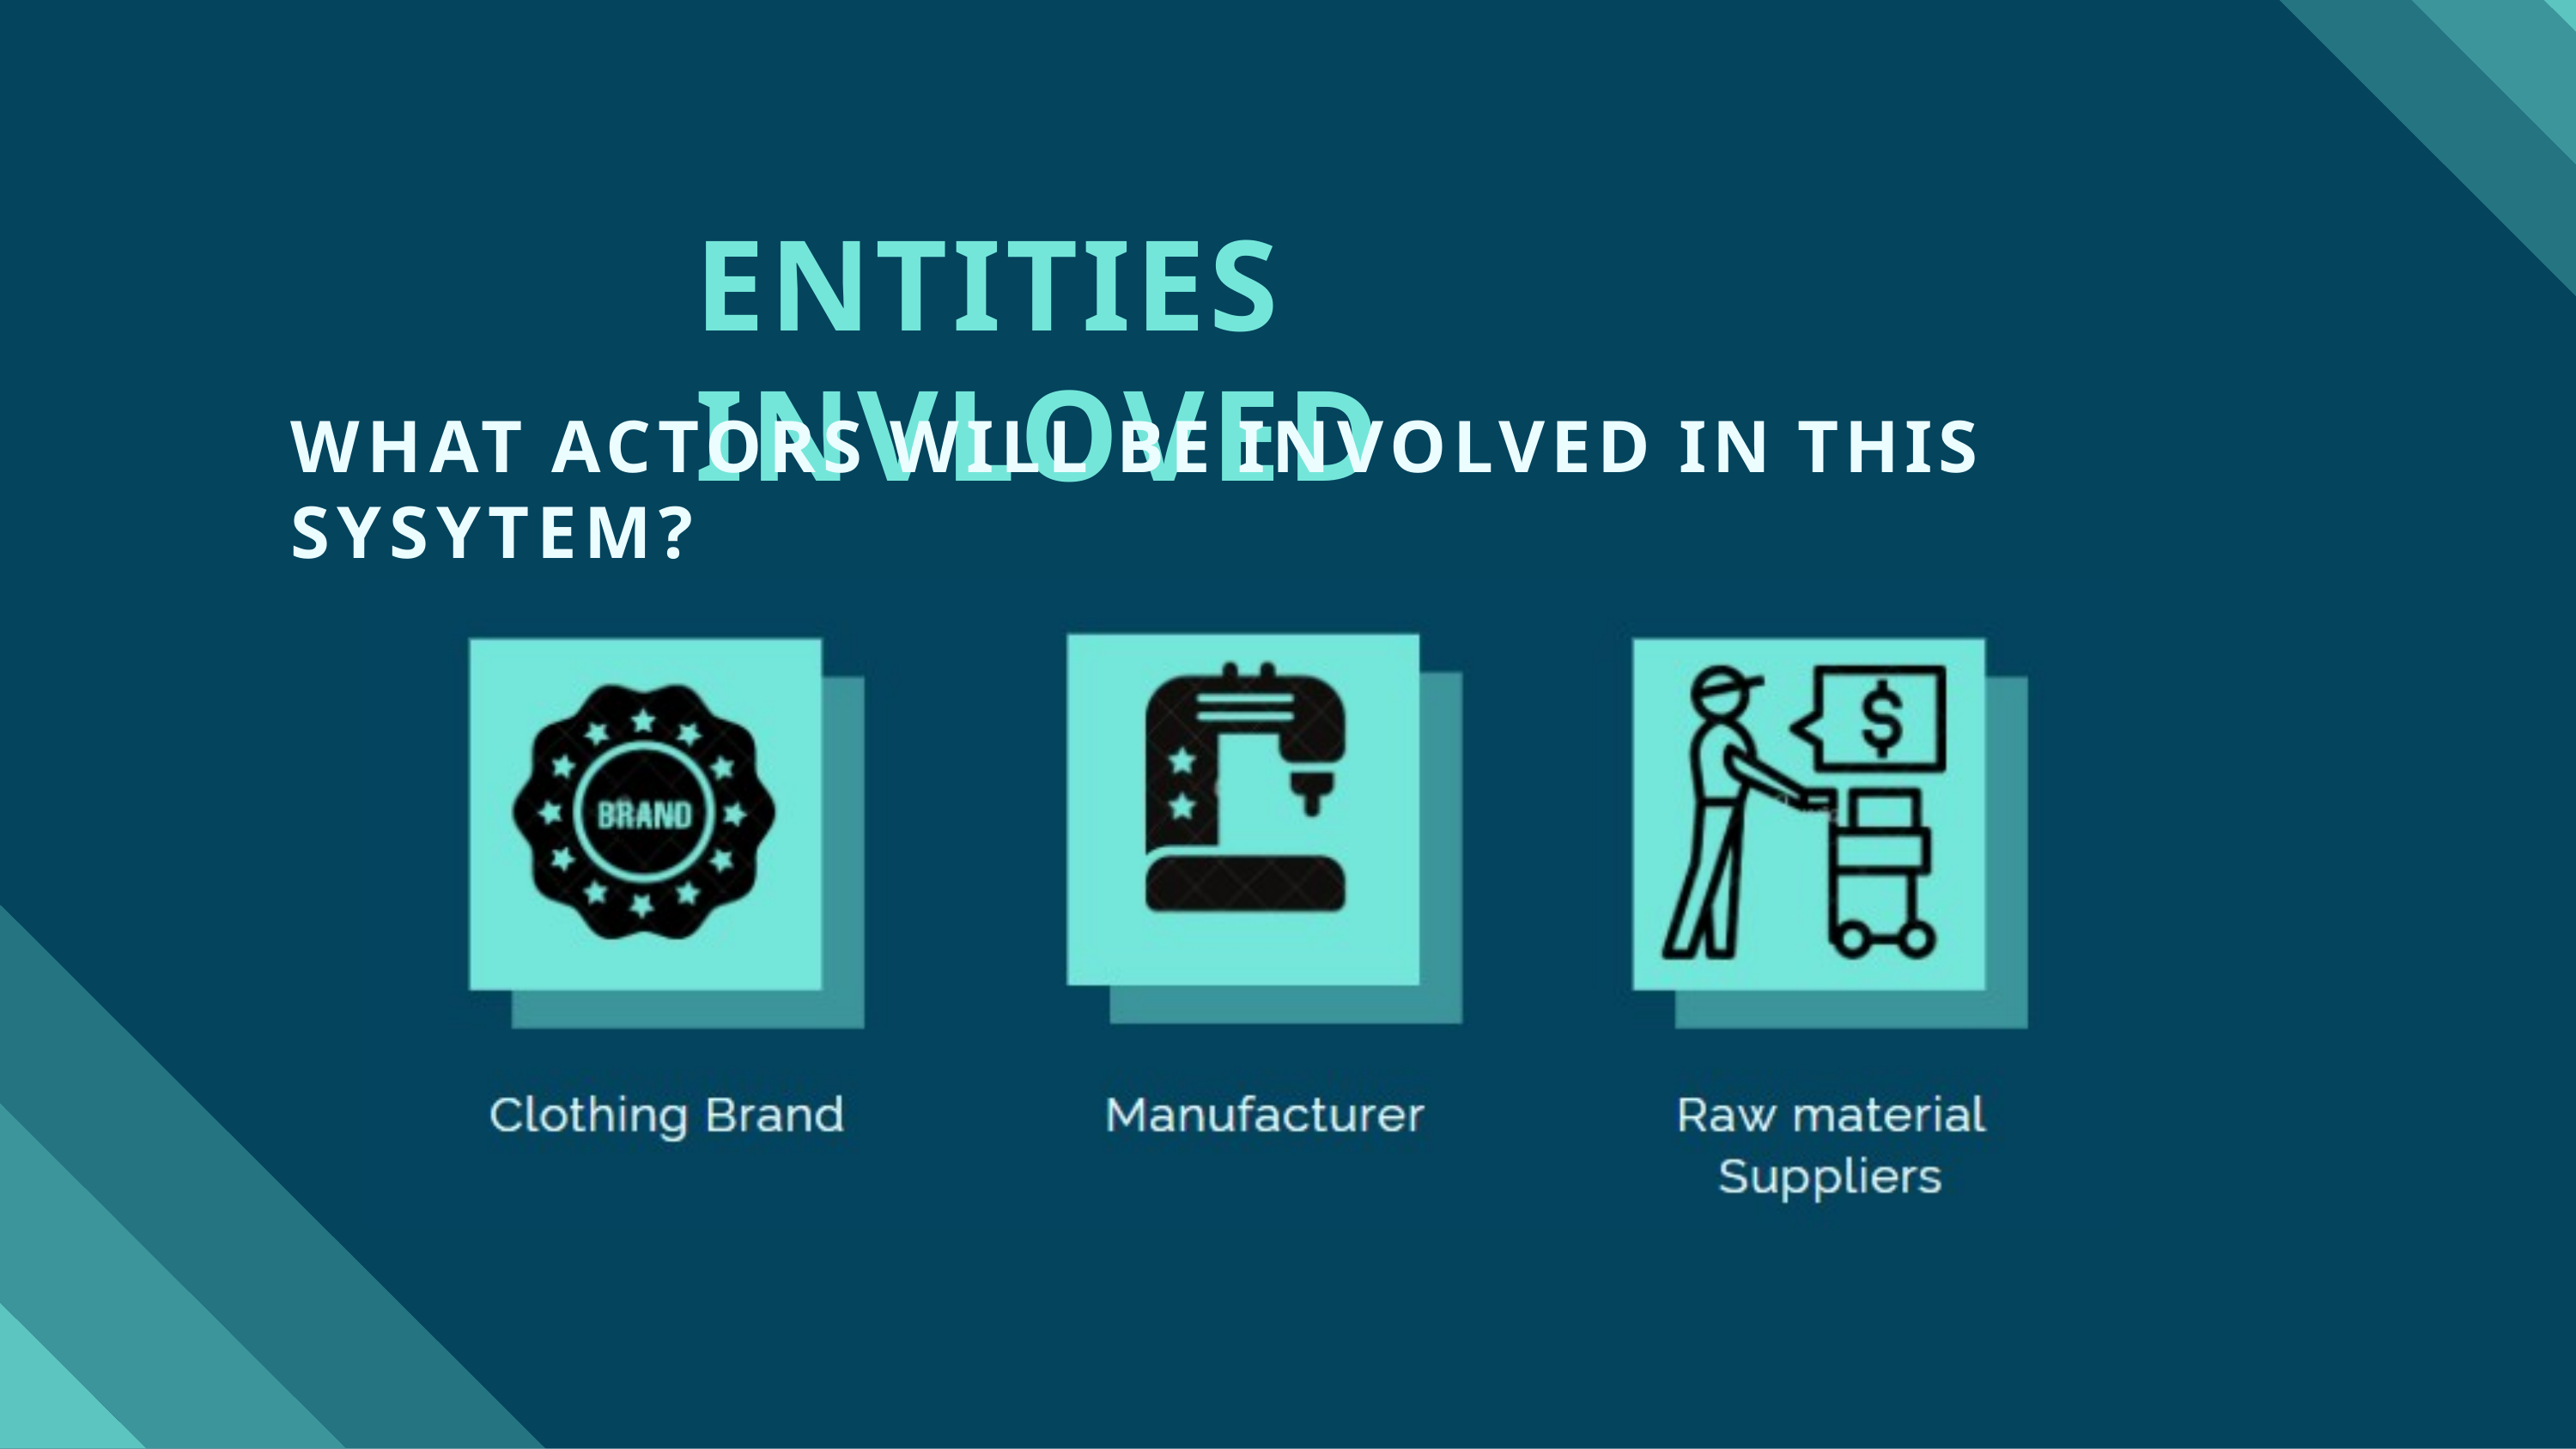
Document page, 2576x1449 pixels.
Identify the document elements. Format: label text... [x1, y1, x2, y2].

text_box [0, 579, 2121, 1449]
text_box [2279, 0, 2576, 297]
title ENTITIES INVLOVED [665, 203, 1911, 399]
text_box WHAT ACTORS WILL BE INVOLVED IN THIS SYSYTEM? [289, 399, 2314, 573]
